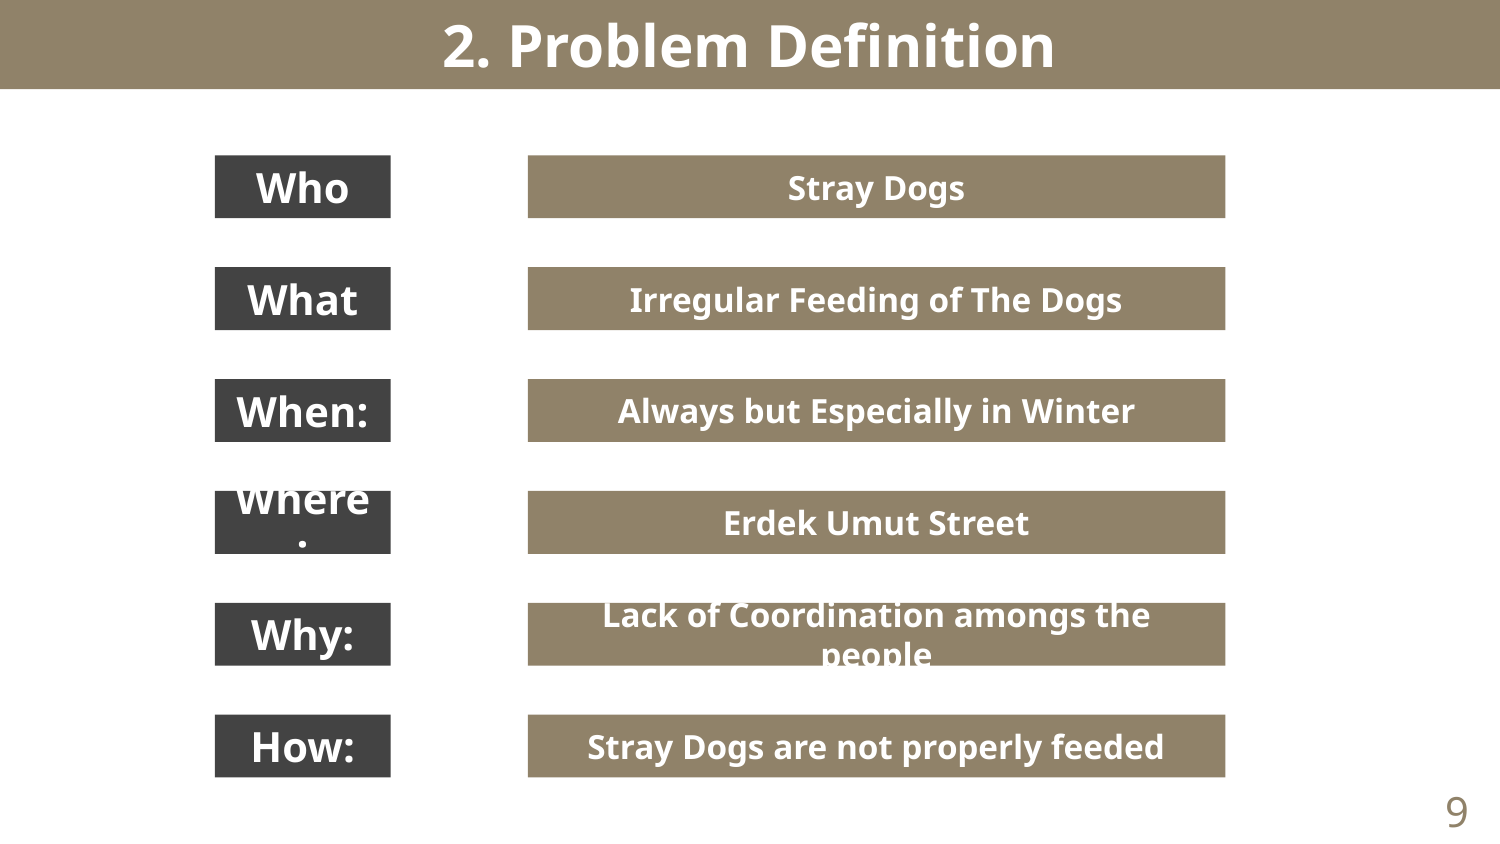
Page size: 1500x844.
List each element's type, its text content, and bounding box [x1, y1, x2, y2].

text_box Stray Dogs [527, 155, 1226, 219]
text_box How: [214, 714, 391, 778]
text_box What [214, 267, 391, 331]
text_box When: [214, 379, 391, 442]
text_box 9 [1413, 778, 1500, 843]
text_box Stray Dogs are not properly feeded [527, 714, 1226, 778]
text_box Why: [214, 602, 391, 666]
text_box Lack of Coordination amongs the people [527, 602, 1226, 666]
title 2. Problem Definition [0, 0, 1500, 90]
text_box Who [214, 155, 391, 219]
text_box Irregular Feeding of The Dogs [527, 267, 1226, 331]
text_box Where: [214, 490, 391, 554]
text_box Always but Especially in Winter [527, 379, 1226, 442]
text_box Erdek Umut Street [527, 490, 1226, 554]
